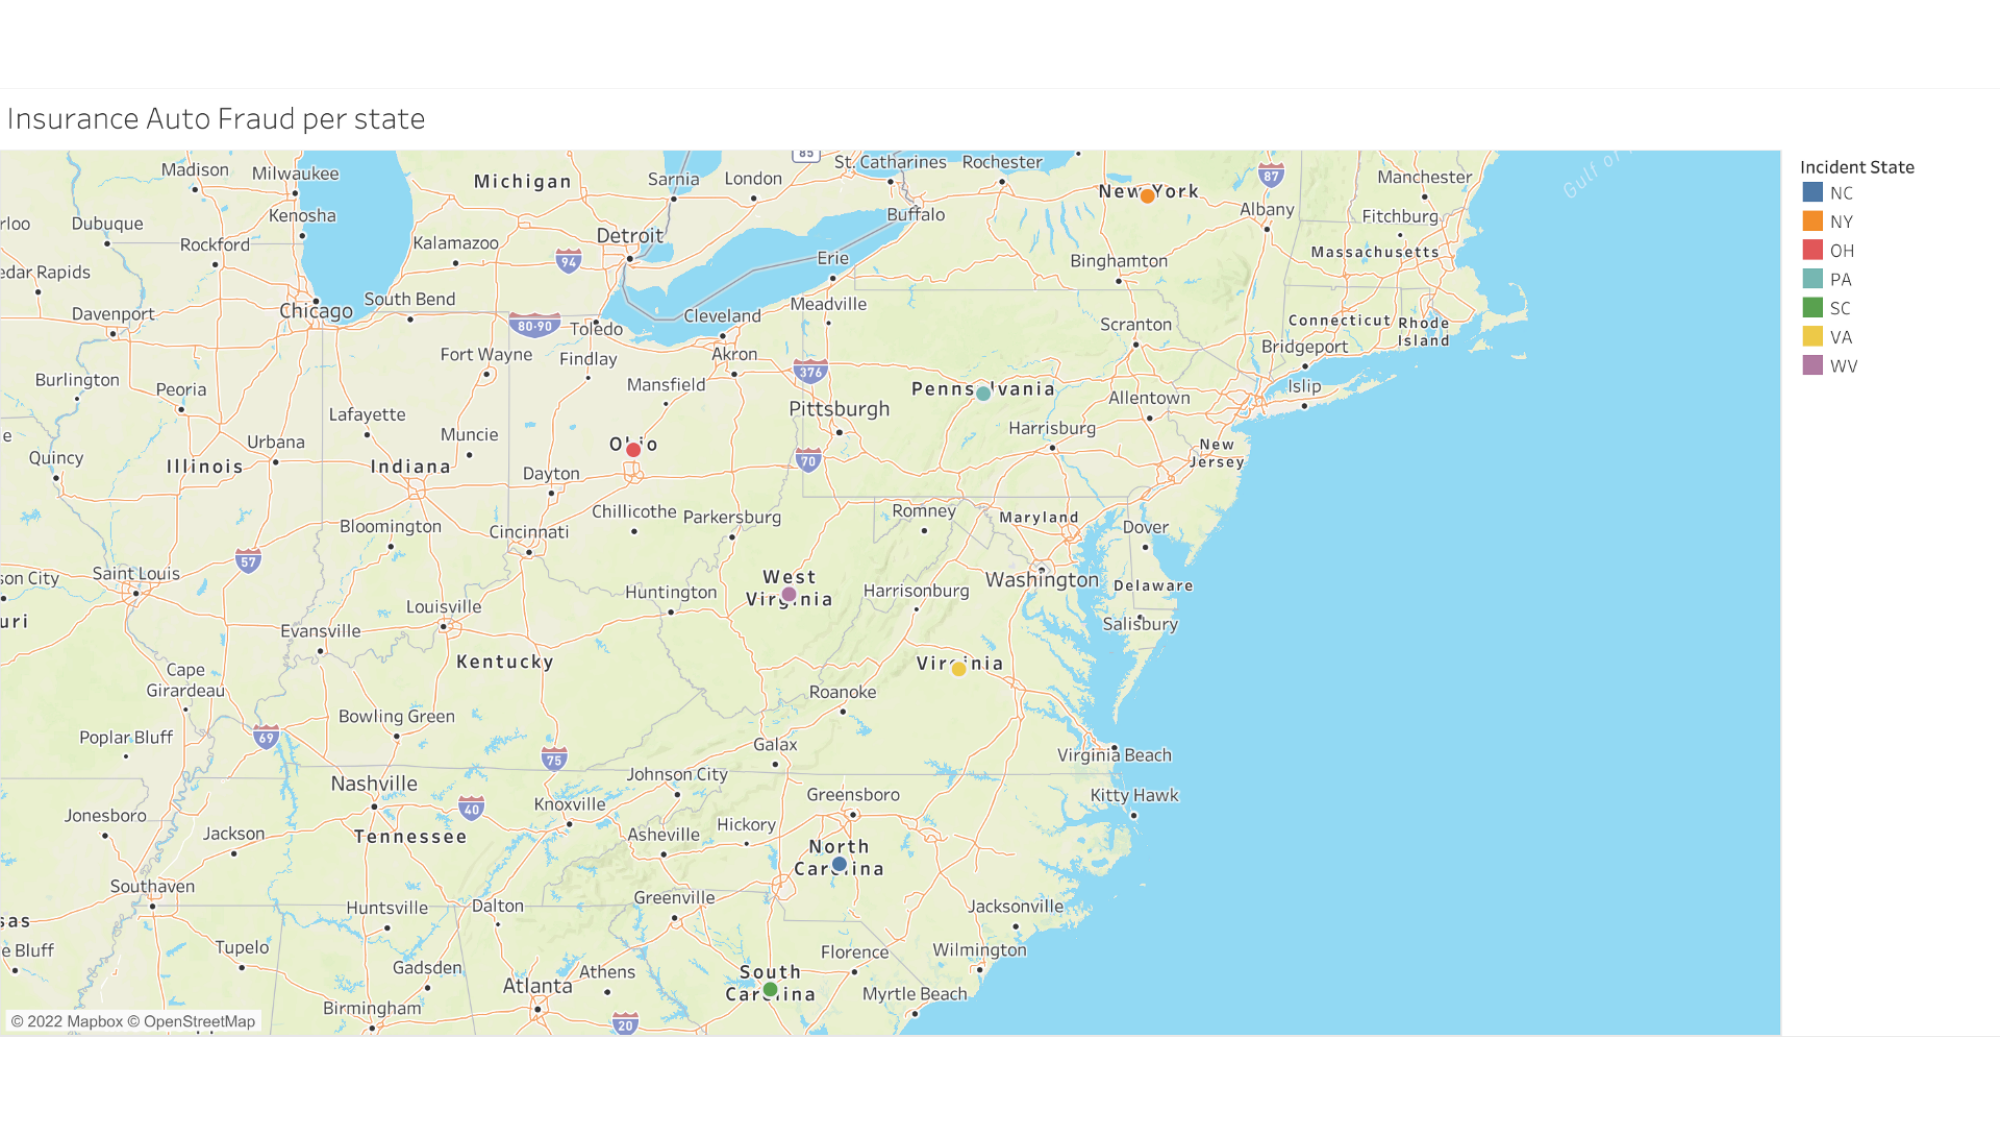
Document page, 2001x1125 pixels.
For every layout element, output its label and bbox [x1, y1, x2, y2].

picture [0, 87, 2000, 1038]
